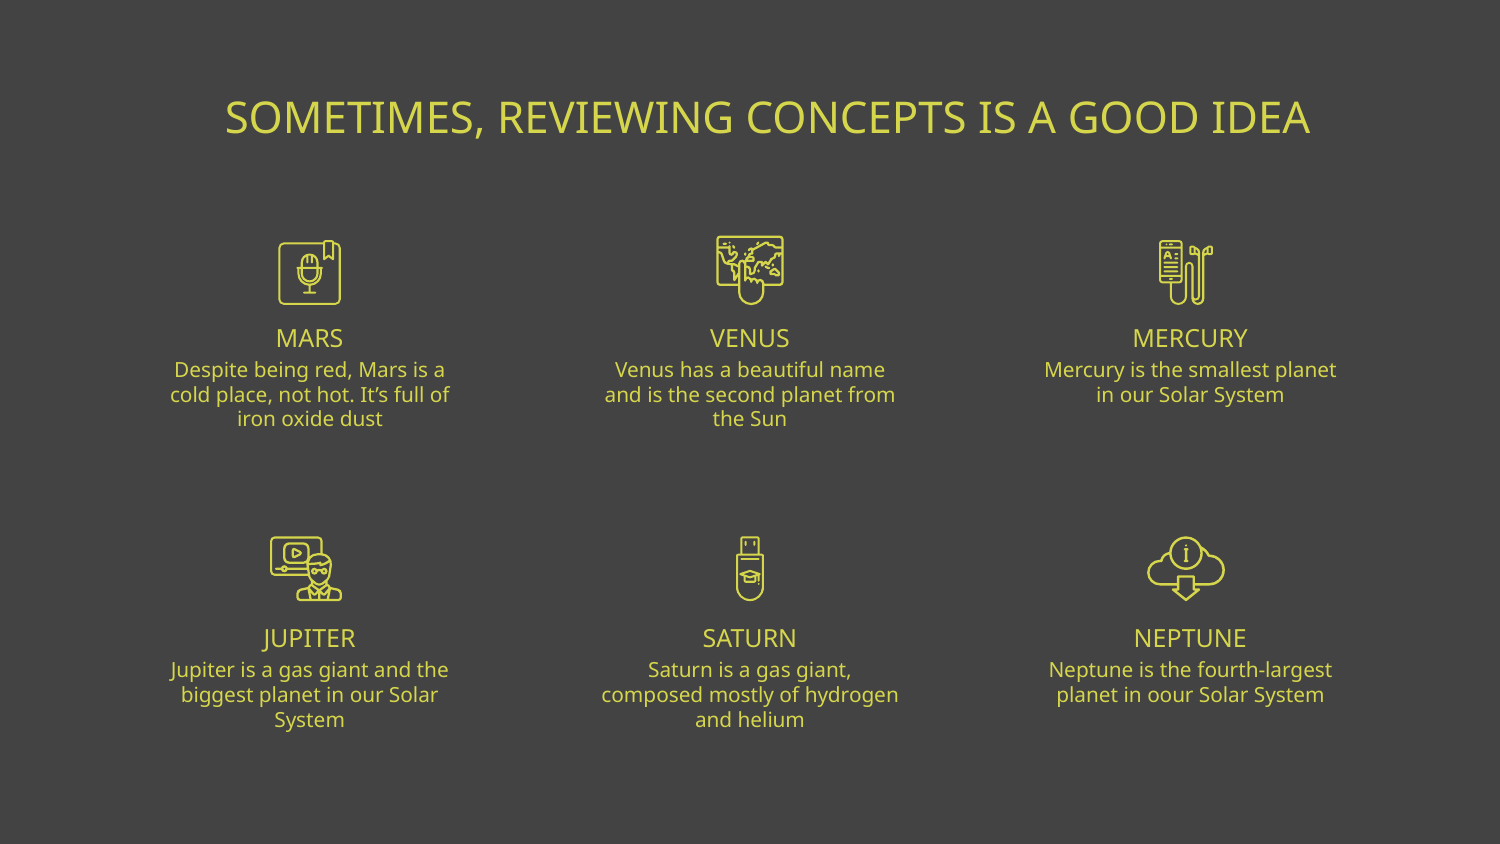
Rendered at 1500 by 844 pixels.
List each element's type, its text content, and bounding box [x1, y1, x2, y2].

title VENUS [599, 286, 902, 353]
title SOMETIMES, REVIEWING CONCEPTS IS A GOOD IDEA [67, 76, 1469, 143]
title MERCURY [1039, 286, 1342, 353]
subtitle Despite being red, Mars is a cold place, not hot. It’s full of iron oxide dust [154, 356, 466, 414]
title JUPITER [158, 586, 461, 653]
subtitle Mercury is the smallest planet in our Solar System [1039, 356, 1342, 414]
subtitle Neptune is the fourth-largest planet in oour Solar System [1039, 656, 1342, 714]
title MARS [158, 286, 461, 353]
subtitle Jupiter is a gas giant and the biggest planet in our Solar System [158, 656, 461, 714]
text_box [278, 239, 342, 306]
title SATURN [599, 586, 902, 653]
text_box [269, 536, 343, 602]
subtitle Saturn is a gas giant, composed mostly of hydrogen and helium [599, 656, 902, 714]
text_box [716, 235, 784, 306]
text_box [1158, 239, 1214, 306]
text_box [735, 536, 765, 602]
title NEPTUNE [1039, 586, 1342, 653]
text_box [1146, 536, 1226, 602]
subtitle Venus has a beautiful name and is the second planet from the Sun [599, 356, 902, 414]
